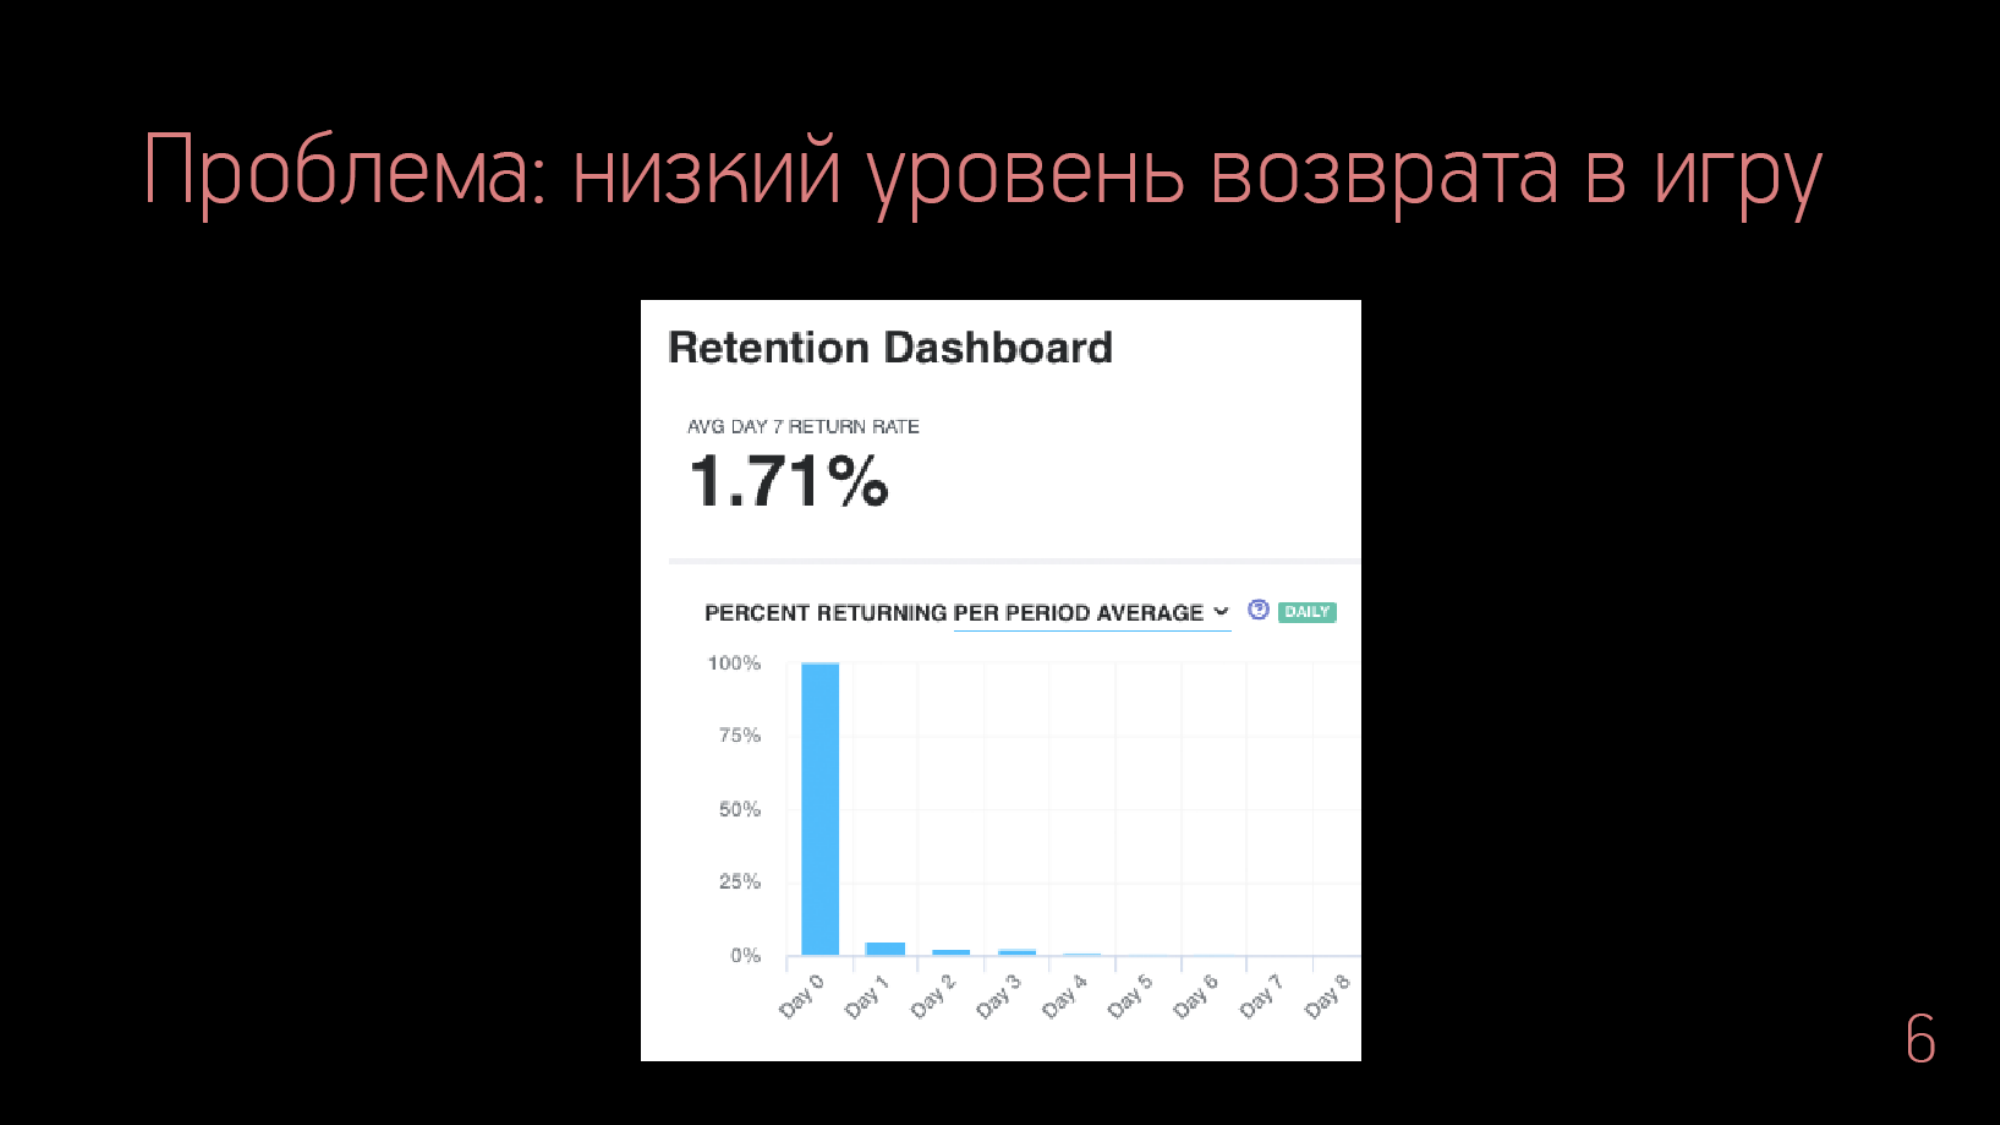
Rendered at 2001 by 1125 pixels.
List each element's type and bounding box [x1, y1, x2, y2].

list [0, 0, 2000, 1125]
